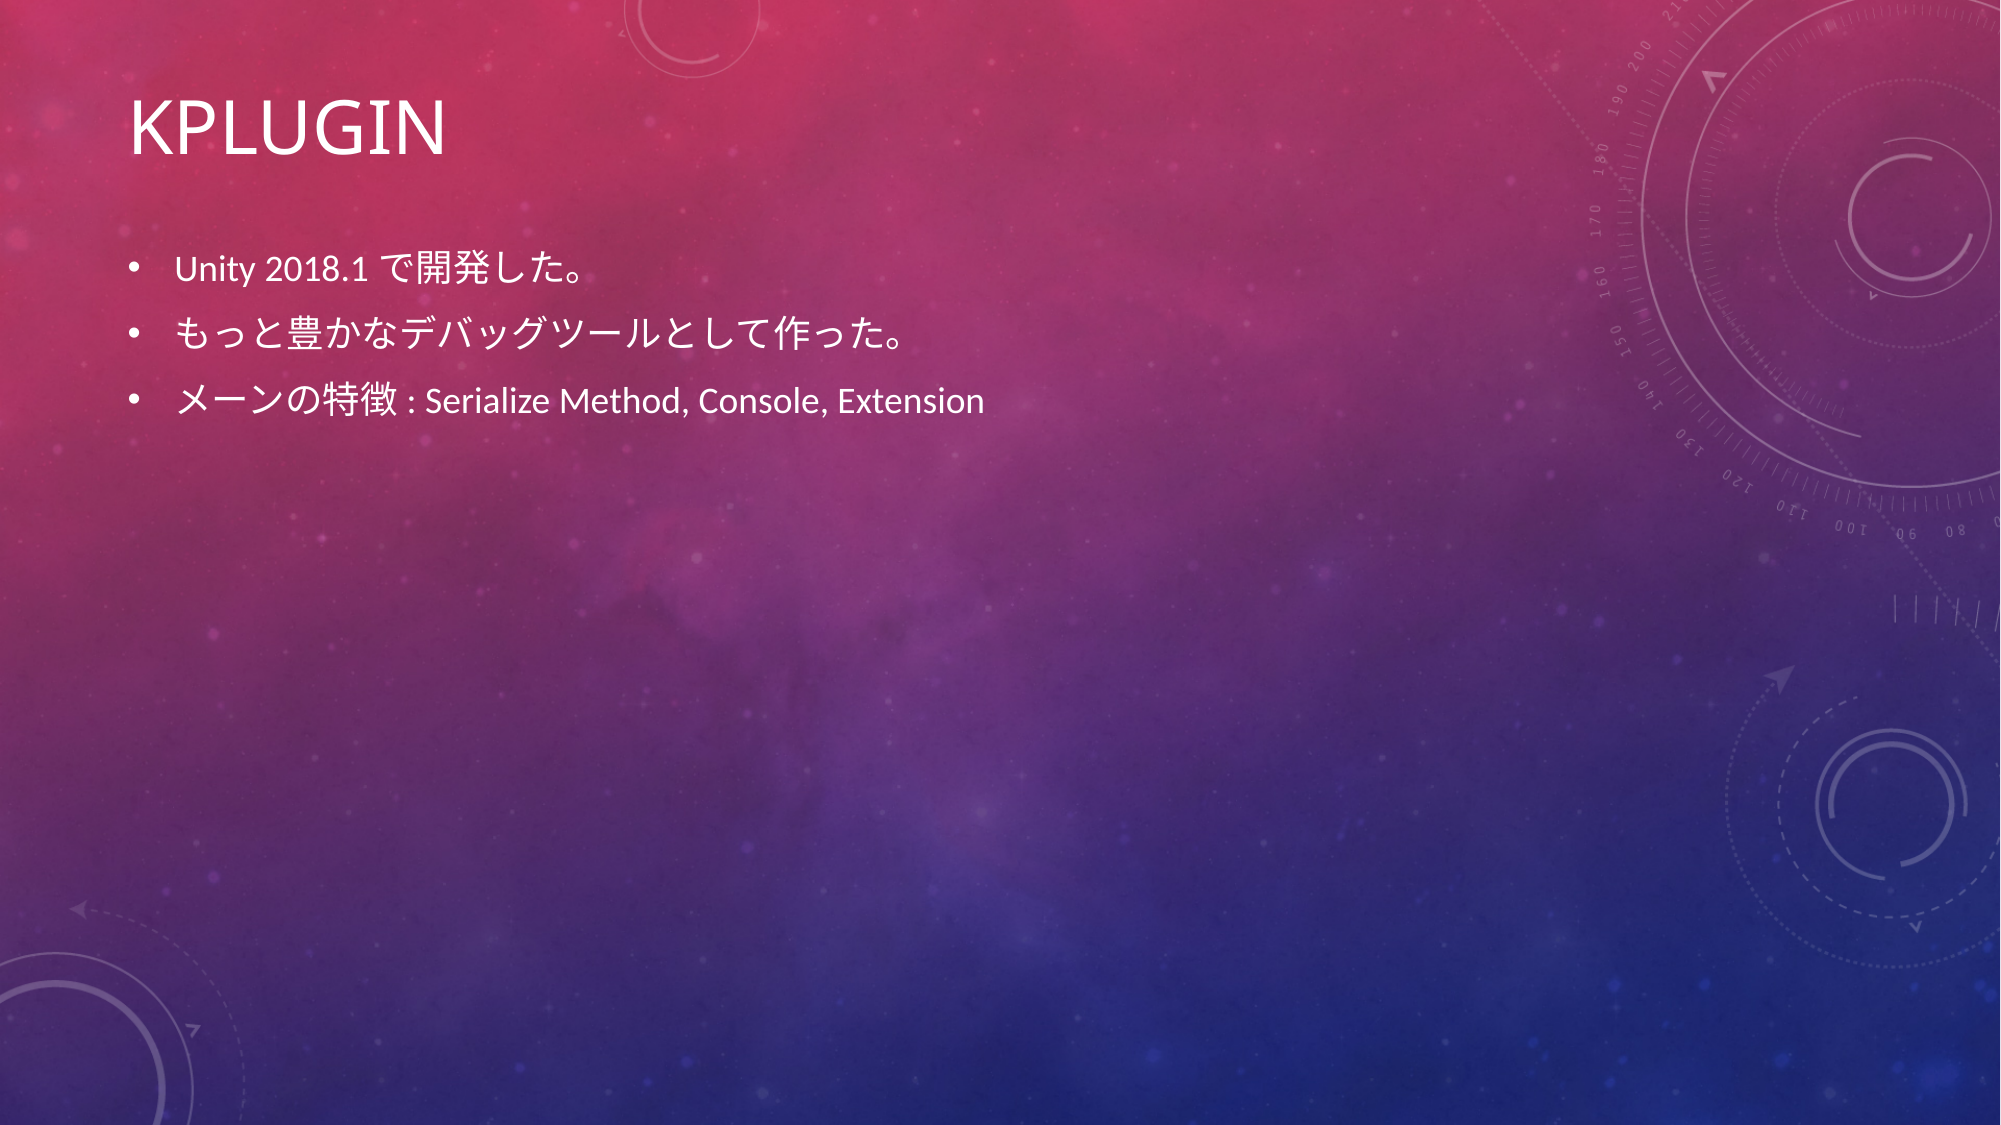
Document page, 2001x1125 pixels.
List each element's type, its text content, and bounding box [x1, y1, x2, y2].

picture [0, 0, 2001, 1125]
title KPlugin [112, 33, 1775, 215]
list Unity 2018.1で開発した。 もっと豊かなデバッグツールとして作った。 メーンの特徴: Serialize Method, Console, Extension [112, 236, 1775, 698]
